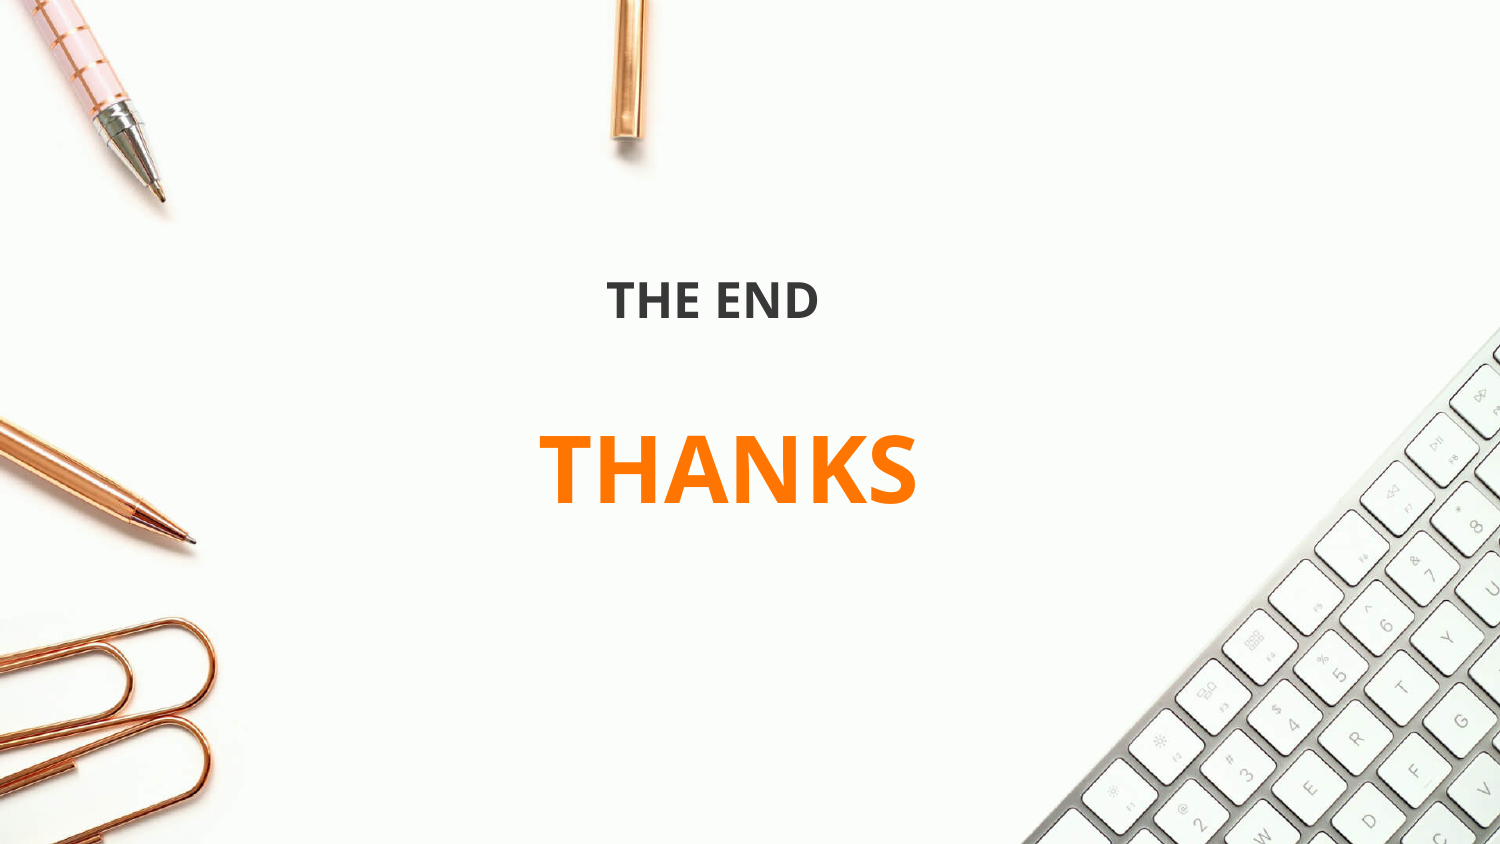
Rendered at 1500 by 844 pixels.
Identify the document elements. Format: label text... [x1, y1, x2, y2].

text_box THE END [578, 260, 849, 352]
picture [0, 0, 1500, 844]
text_box THANKS [490, 402, 967, 573]
